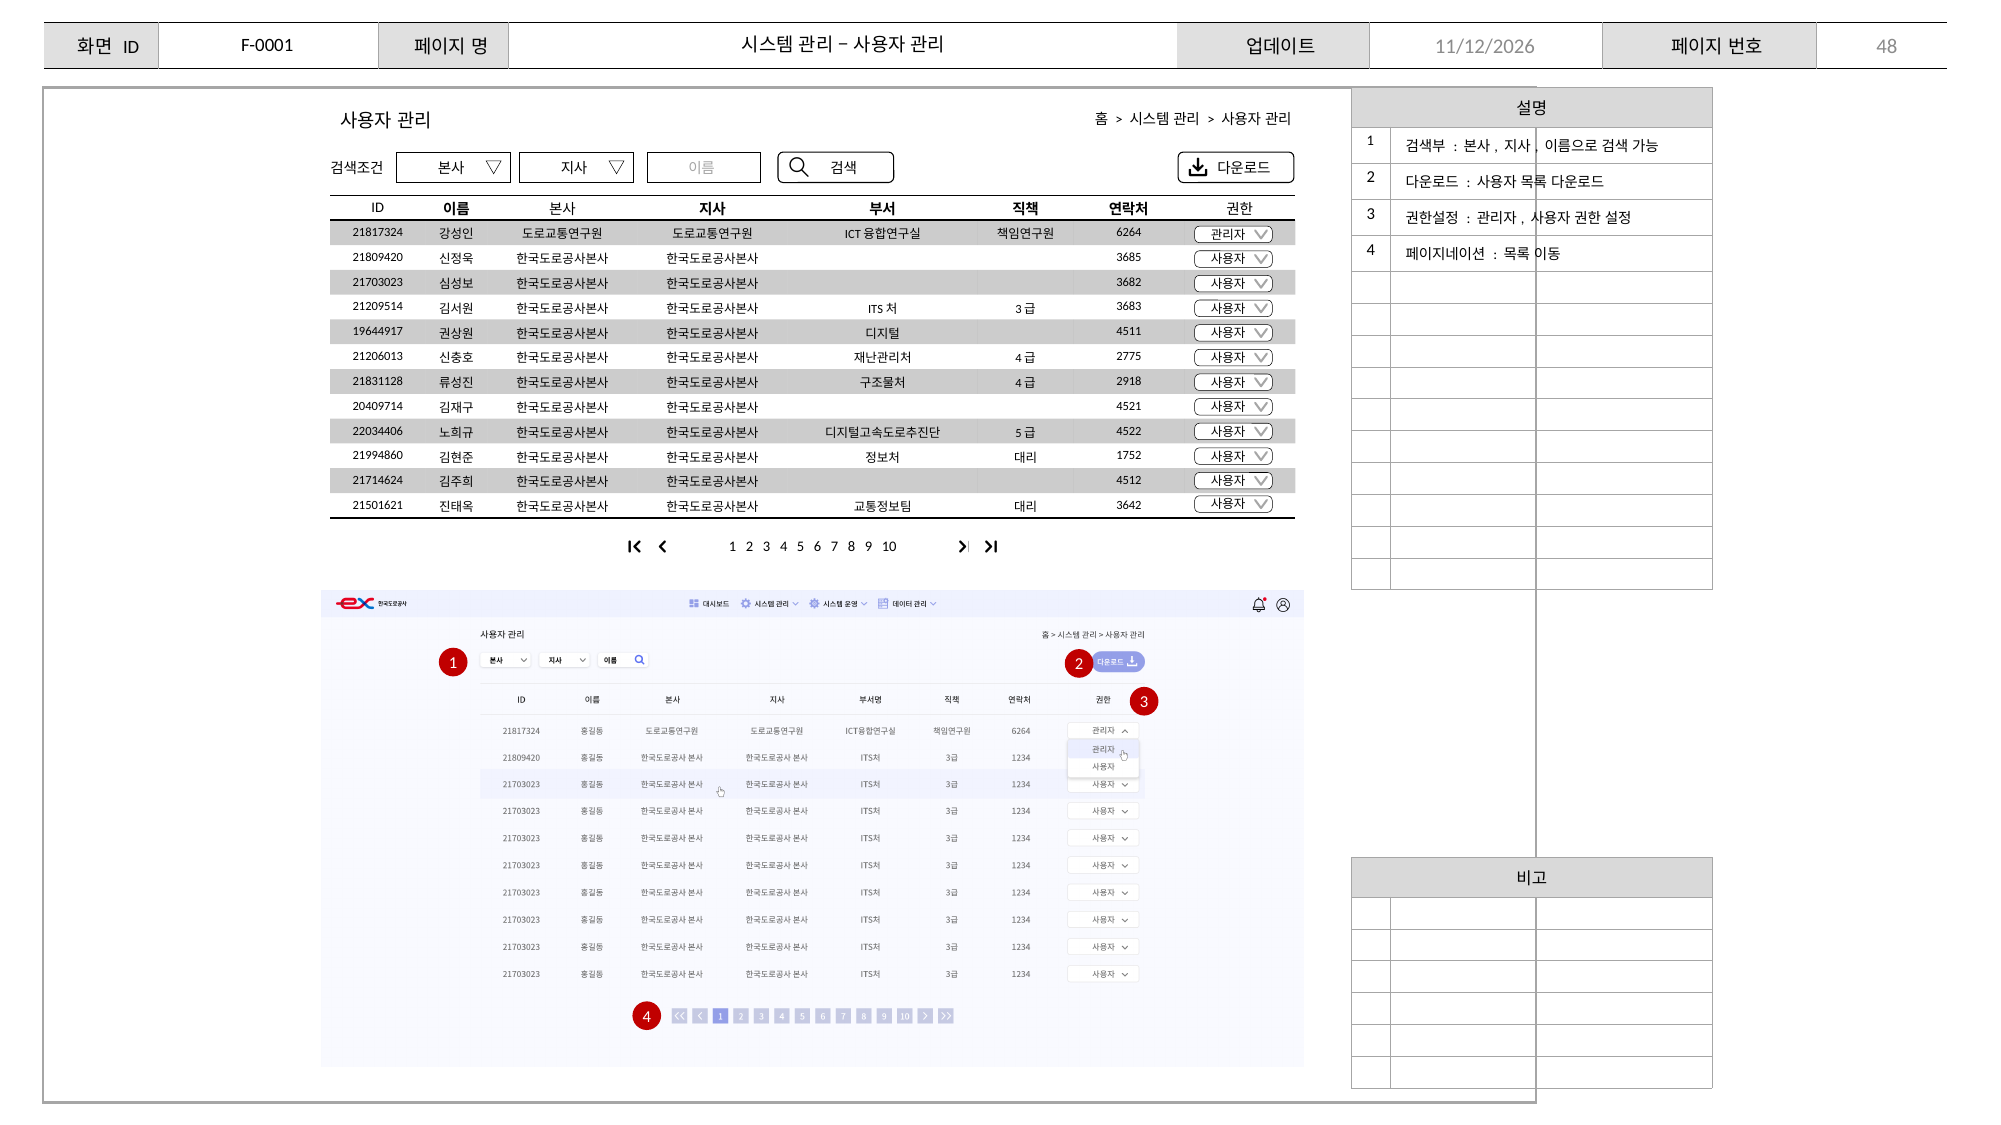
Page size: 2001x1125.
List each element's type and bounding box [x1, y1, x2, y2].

text_box [1194, 447, 1273, 465]
text_box [518, 151, 634, 184]
table_cell [1352, 898, 1390, 929]
table_cell [1352, 272, 1390, 303]
table_header [330, 196, 1295, 219]
text_box [1194, 472, 1273, 489]
text_box [1194, 250, 1273, 268]
table_cell [1391, 128, 1712, 163]
table_cell [1391, 164, 1712, 199]
table_cell [1352, 930, 1390, 960]
table_cell [1391, 993, 1712, 1024]
table_cell [1352, 463, 1390, 494]
text_box [1194, 275, 1273, 292]
table_cell [1391, 272, 1712, 303]
table_cell [1352, 527, 1390, 558]
table_cell [1352, 961, 1390, 992]
picture [321, 590, 1304, 1067]
table_cell [1352, 304, 1390, 335]
text_box [1194, 495, 1273, 513]
table_cell [1391, 368, 1712, 398]
table_cell [1352, 236, 1390, 271]
text_box [777, 152, 894, 183]
text_box [1194, 398, 1273, 416]
table_cell [1352, 128, 1390, 163]
table_cell [1391, 898, 1712, 929]
slide_number [1825, 29, 1949, 61]
table_header [1352, 88, 1712, 127]
text_box [1194, 324, 1273, 342]
list [162, 27, 372, 64]
text_box [325, 101, 447, 139]
table_cell [1391, 336, 1712, 367]
table_cell [1391, 463, 1712, 494]
table_cell [1352, 200, 1390, 235]
text_box [620, 532, 1005, 561]
table_cell [1391, 559, 1712, 589]
text_box [1178, 152, 1294, 183]
table_cell [1391, 200, 1712, 235]
table_cell [1352, 336, 1390, 367]
table_cell [1391, 1025, 1712, 1056]
table_cell [1391, 527, 1712, 558]
table_cell [1391, 930, 1712, 960]
table_cell [1352, 1057, 1390, 1088]
text_box [1194, 423, 1273, 440]
text_box [1194, 226, 1273, 243]
table_cell [1352, 1025, 1390, 1056]
list [514, 27, 1174, 64]
table_cell [1352, 399, 1390, 430]
table_cell [1352, 559, 1390, 589]
table_cell [1391, 236, 1712, 271]
table_cell [1352, 164, 1390, 199]
table_cell [1352, 368, 1390, 398]
text_box [1194, 349, 1273, 366]
table_cell [1391, 961, 1712, 992]
text_box [1079, 102, 1307, 135]
text_box [1194, 373, 1273, 391]
slide_number [1377, 29, 1593, 61]
table_cell [1391, 304, 1712, 335]
table_cell [1391, 431, 1712, 462]
table_cell [1352, 495, 1390, 526]
text_box [646, 151, 761, 184]
table_cell [330, 221, 1295, 517]
table_cell [1352, 993, 1390, 1024]
table_cell [1391, 399, 1712, 430]
table_cell [1391, 495, 1712, 526]
table_cell [1352, 431, 1390, 462]
text_box [330, 158, 384, 176]
table_cell [1391, 1057, 1712, 1088]
text_box [1194, 300, 1273, 317]
text_box [395, 151, 511, 184]
table_header [1352, 858, 1712, 897]
